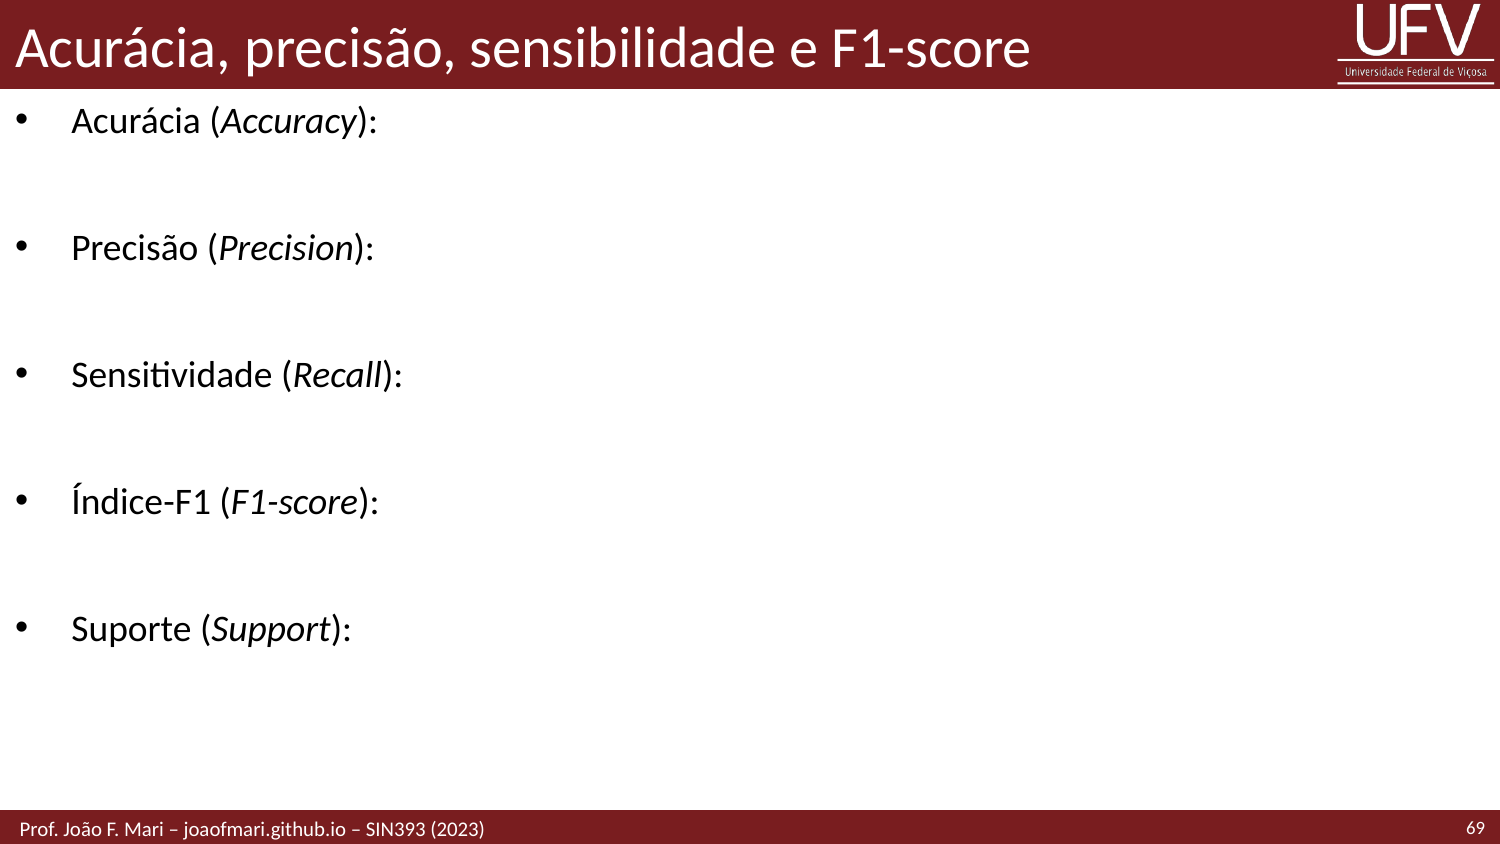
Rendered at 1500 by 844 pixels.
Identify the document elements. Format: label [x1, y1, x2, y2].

footer [0, 812, 1034, 844]
slide_number [1328, 811, 1500, 844]
title [0, 0, 1500, 89]
